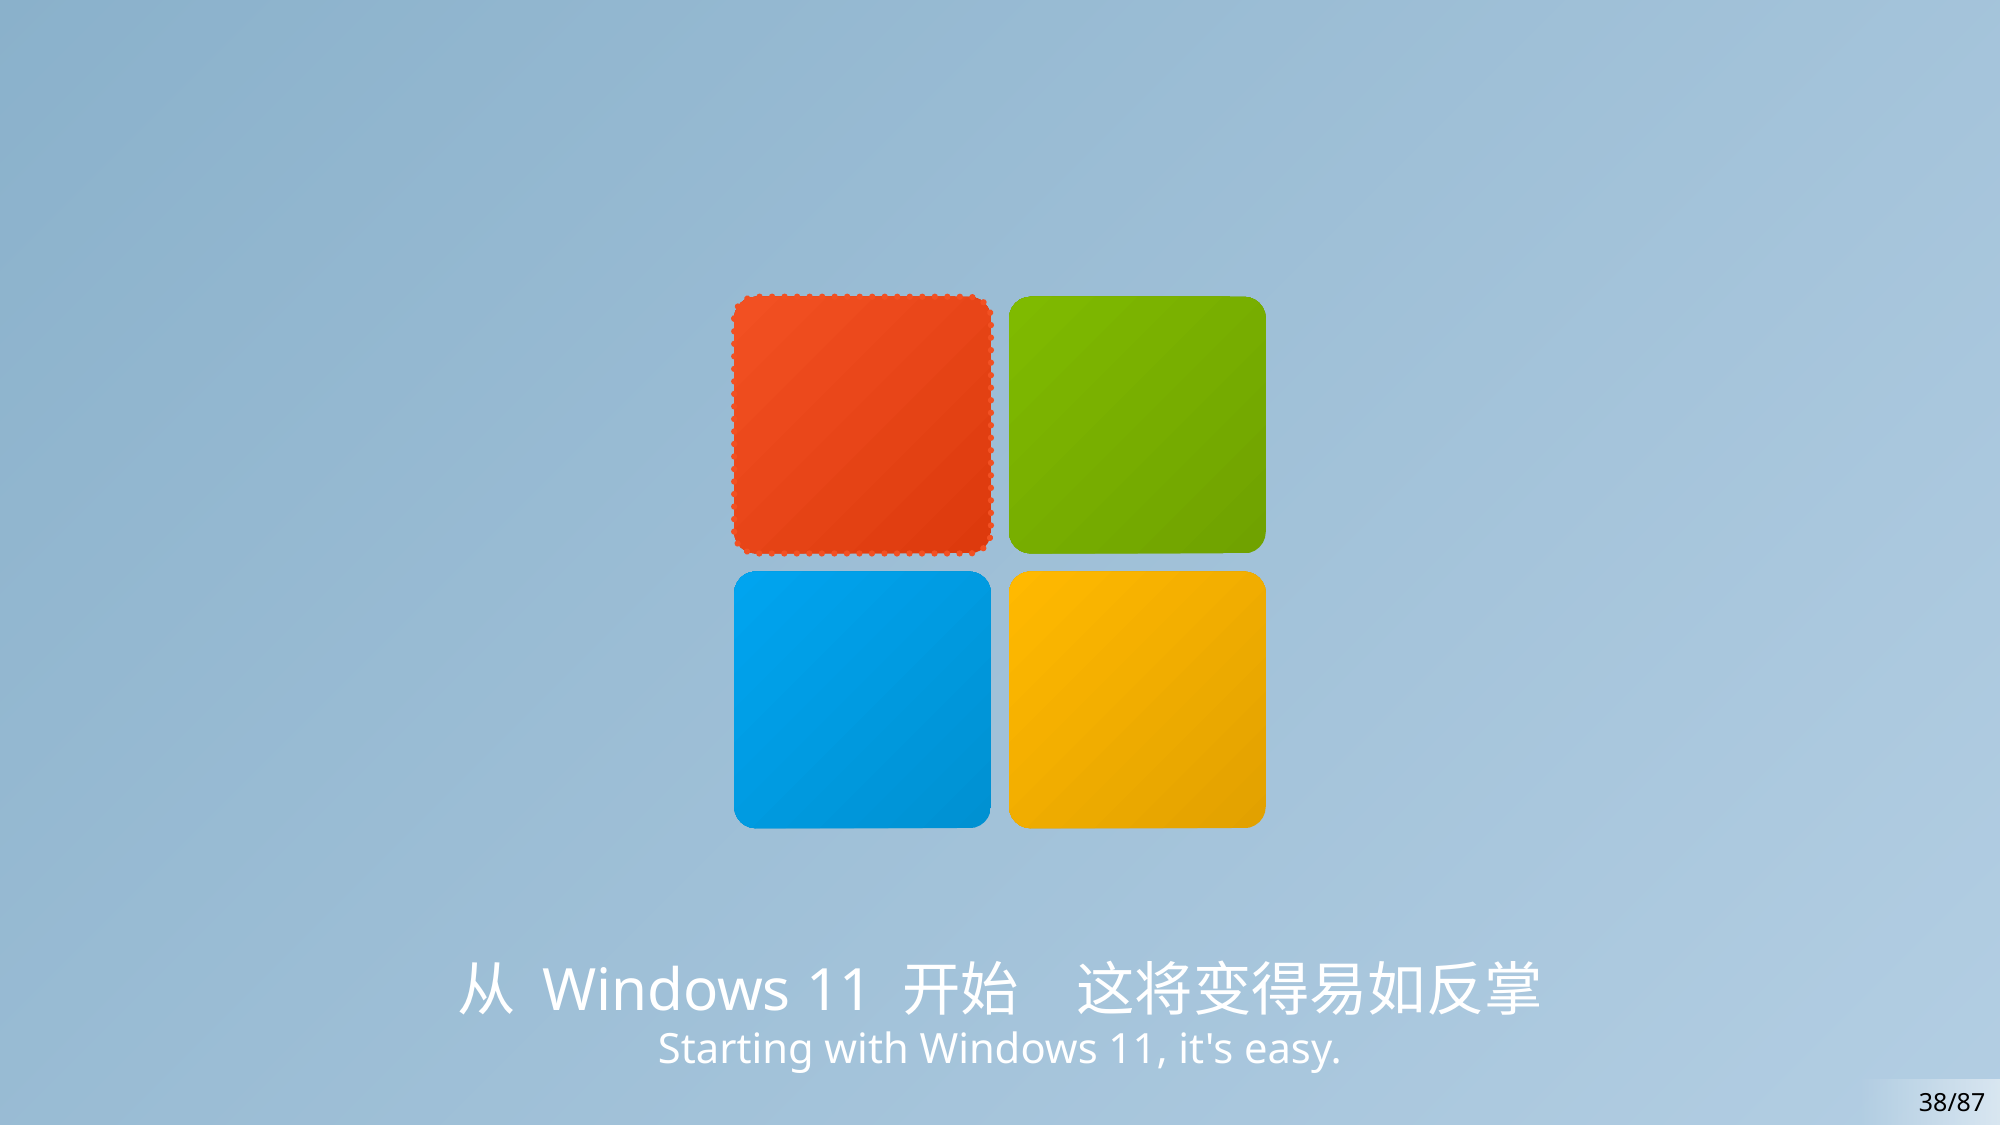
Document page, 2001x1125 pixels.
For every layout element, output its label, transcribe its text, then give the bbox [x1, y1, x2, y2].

text_box 从 Windows 11 开始 这将变得易如反掌 Starting with Windows 11, it's easy. [114, 944, 1886, 1080]
text_box [733, 295, 992, 555]
text_box [1007, 295, 1267, 555]
text_box [1007, 570, 1267, 830]
text_box [733, 570, 992, 830]
